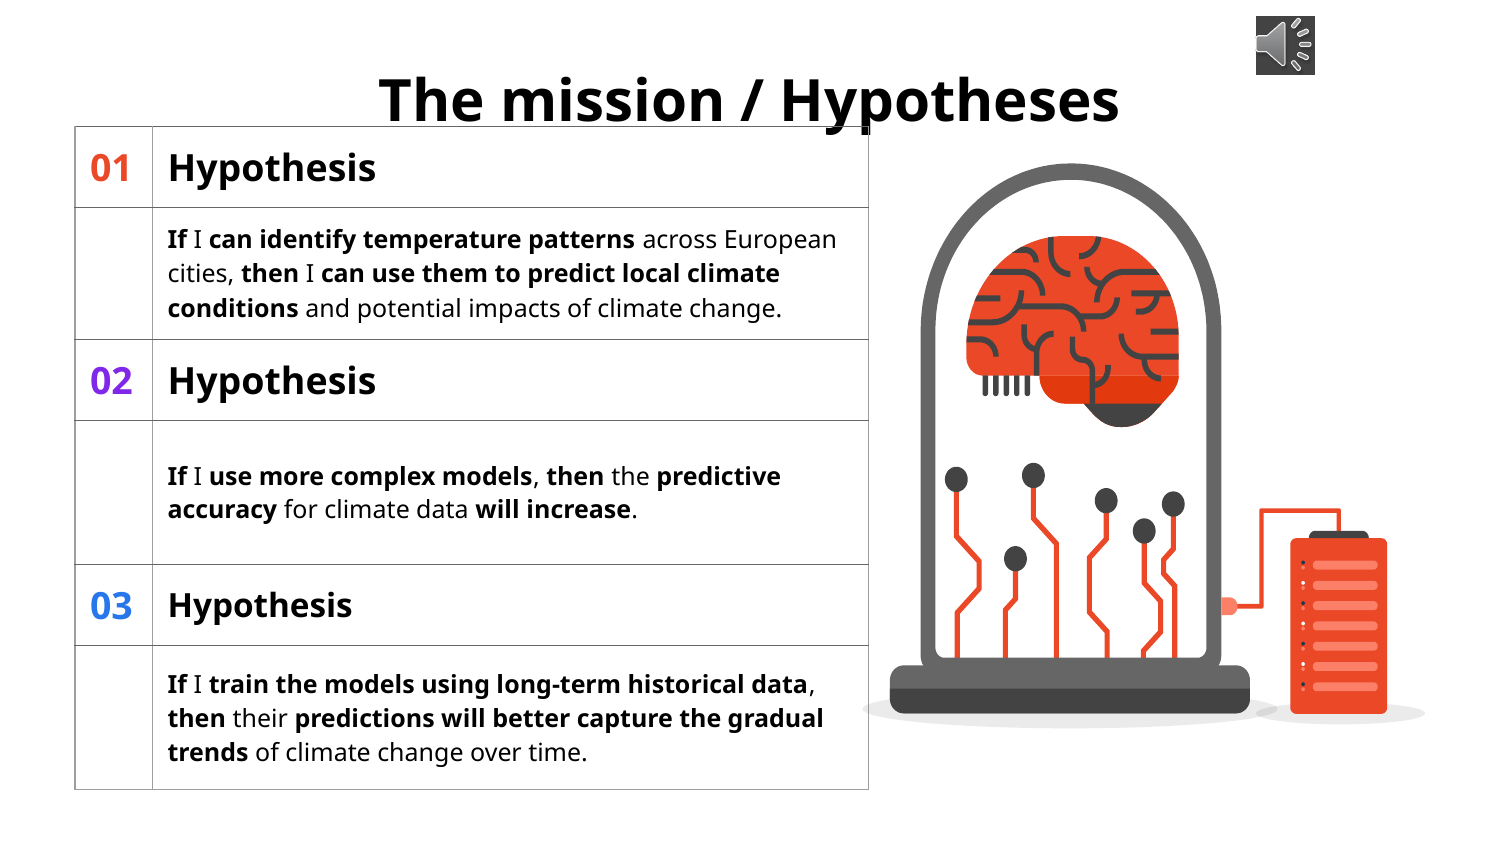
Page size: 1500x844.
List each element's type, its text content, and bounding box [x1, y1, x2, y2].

table_header Hypothesis [153, 127, 868, 207]
table_cell 03 [76, 565, 152, 645]
table_header 01 [76, 127, 152, 207]
table_cell If I use more complex models, then the predictive accuracy for climate data will increase. [153, 421, 857, 564]
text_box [862, 163, 1426, 729]
table_cell [76, 646, 152, 789]
table_cell [76, 421, 152, 564]
table_cell If I can identify temperature patterns across European cities, then I can use them to predict local climate conditions and potential impacts of climate change. [153, 208, 857, 339]
table_cell [76, 208, 152, 339]
table_cell 02 [76, 340, 152, 420]
table_cell Hypothesis [153, 565, 857, 645]
title The mission / Hypotheses [75, 67, 1425, 129]
picture [1254, 14, 1316, 77]
table_cell If I train the models using long-term historical data, then their predictions will better capture the gradual trends of climate change over time. [153, 646, 868, 789]
table_cell Hypothesis [153, 340, 857, 420]
